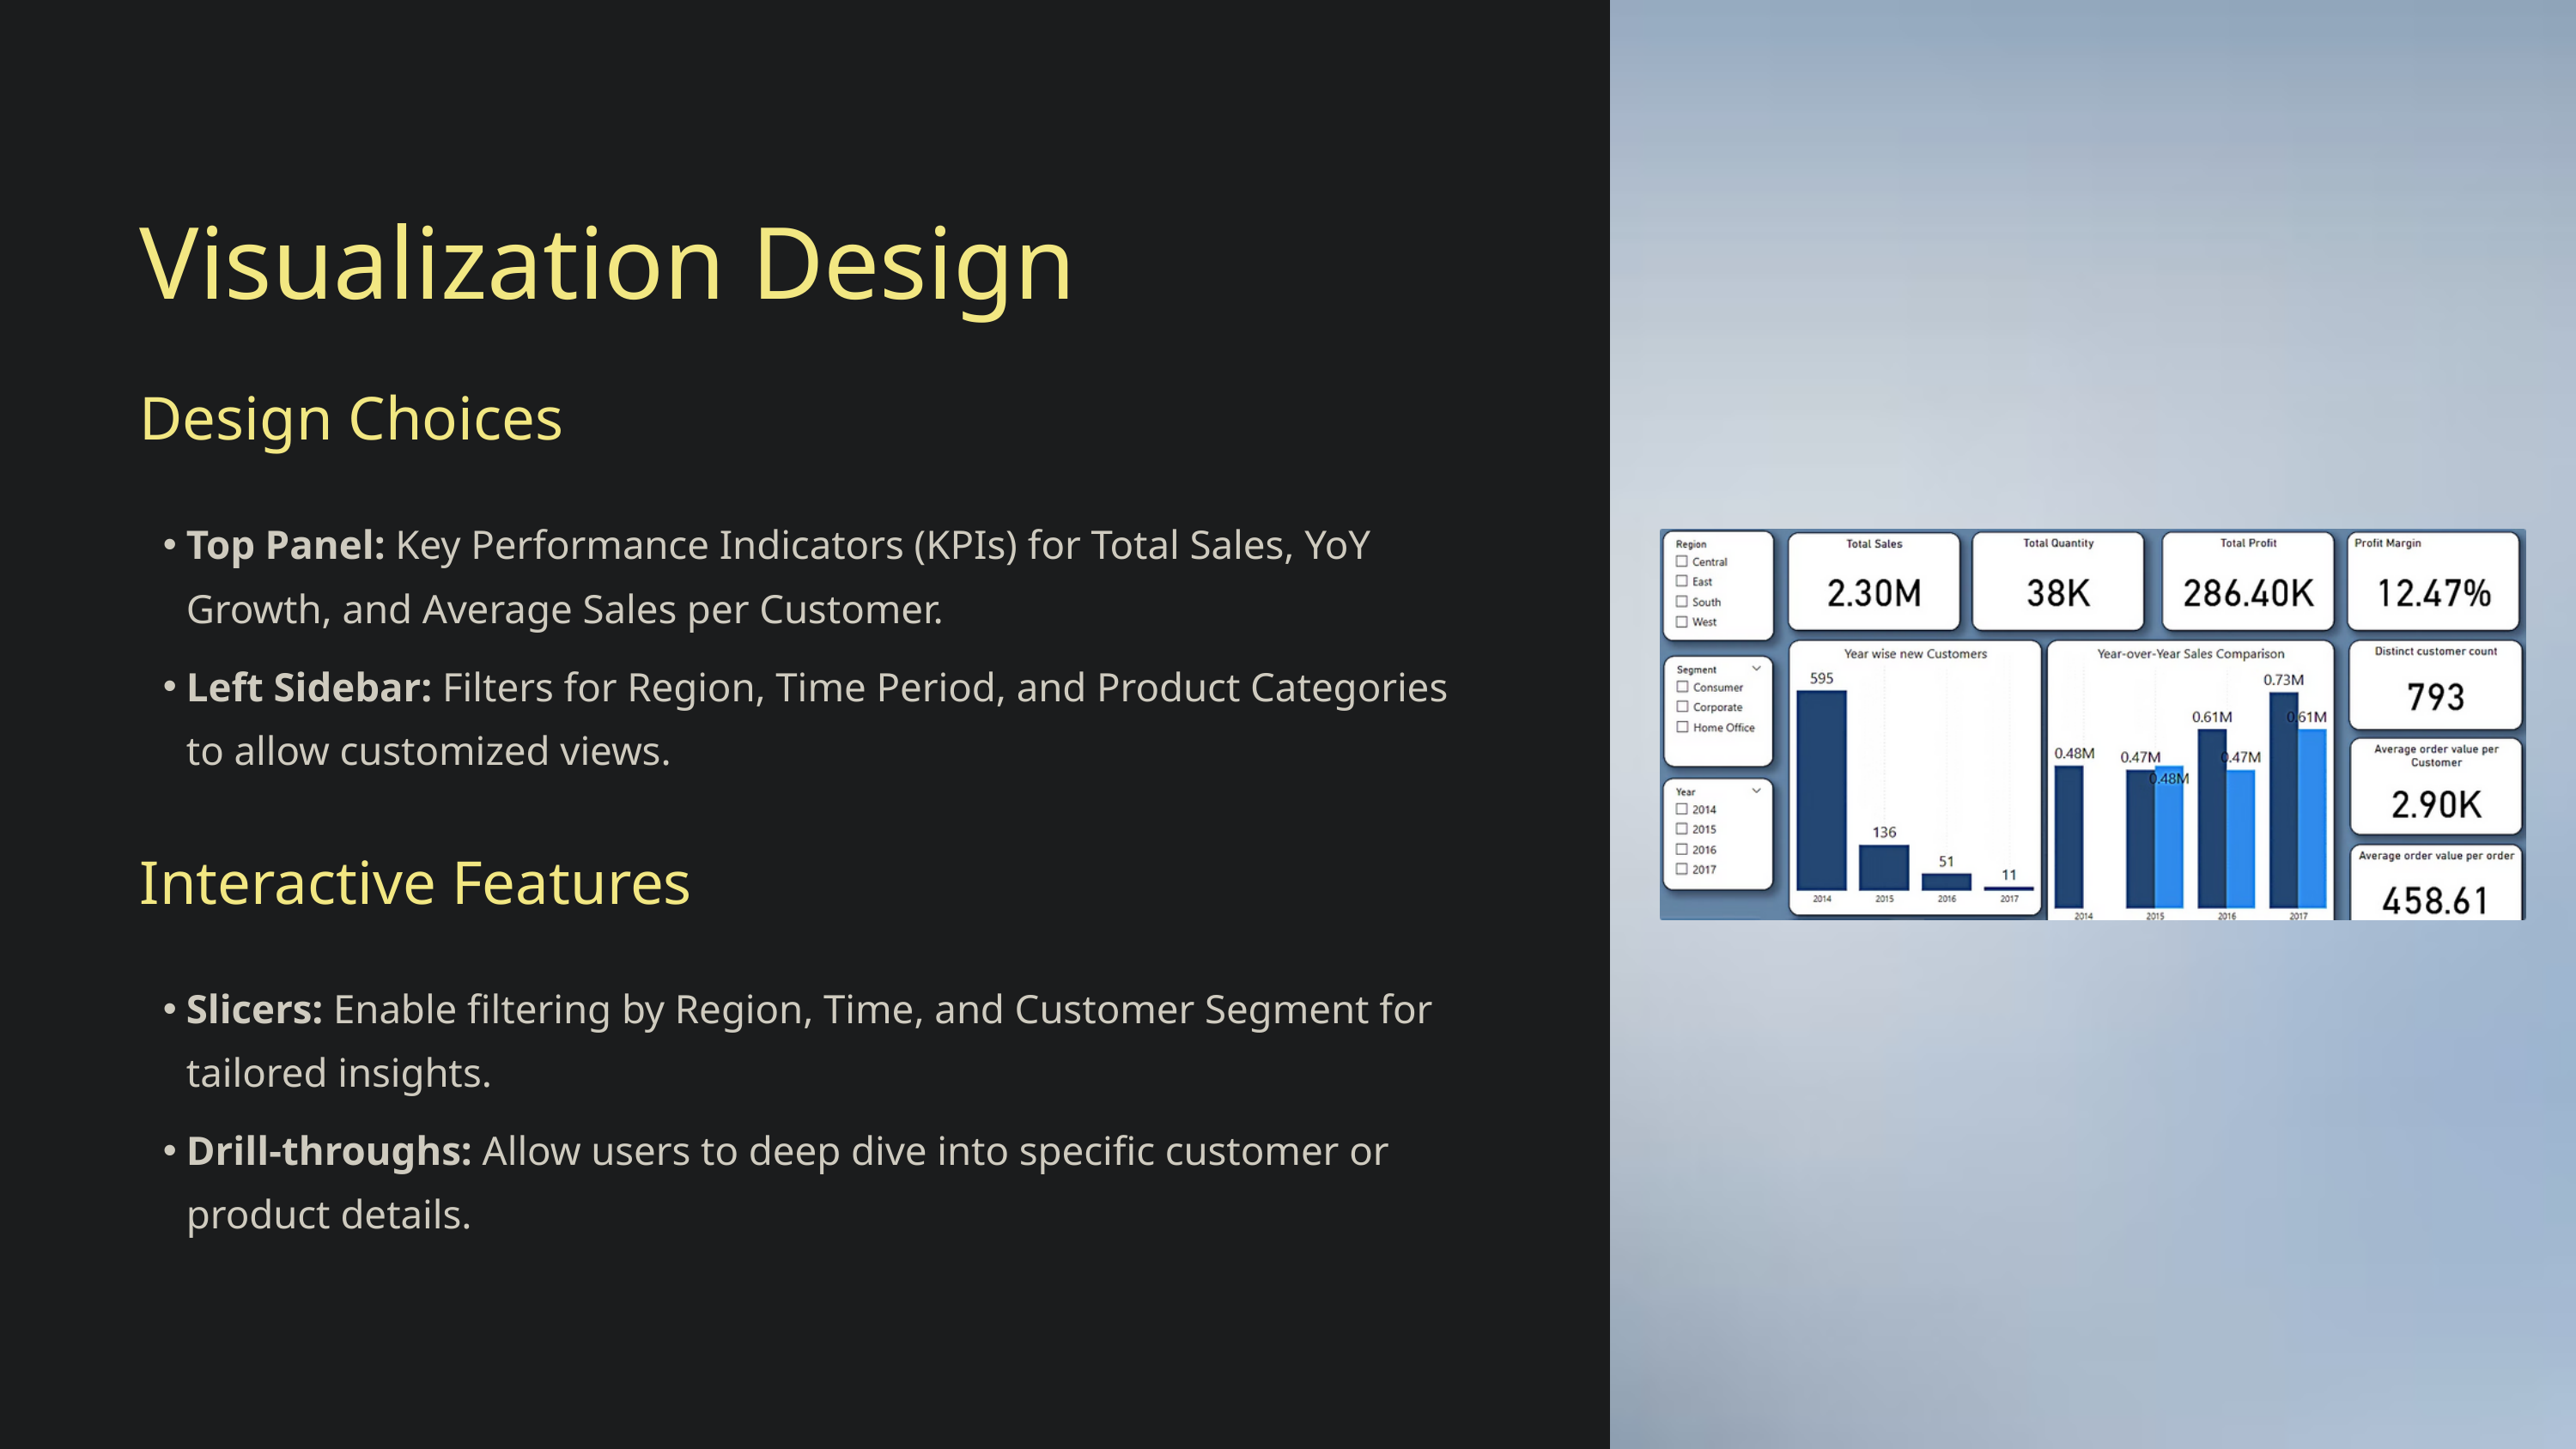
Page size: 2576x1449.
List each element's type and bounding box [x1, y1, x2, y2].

text_box [0, 0, 2576, 1449]
